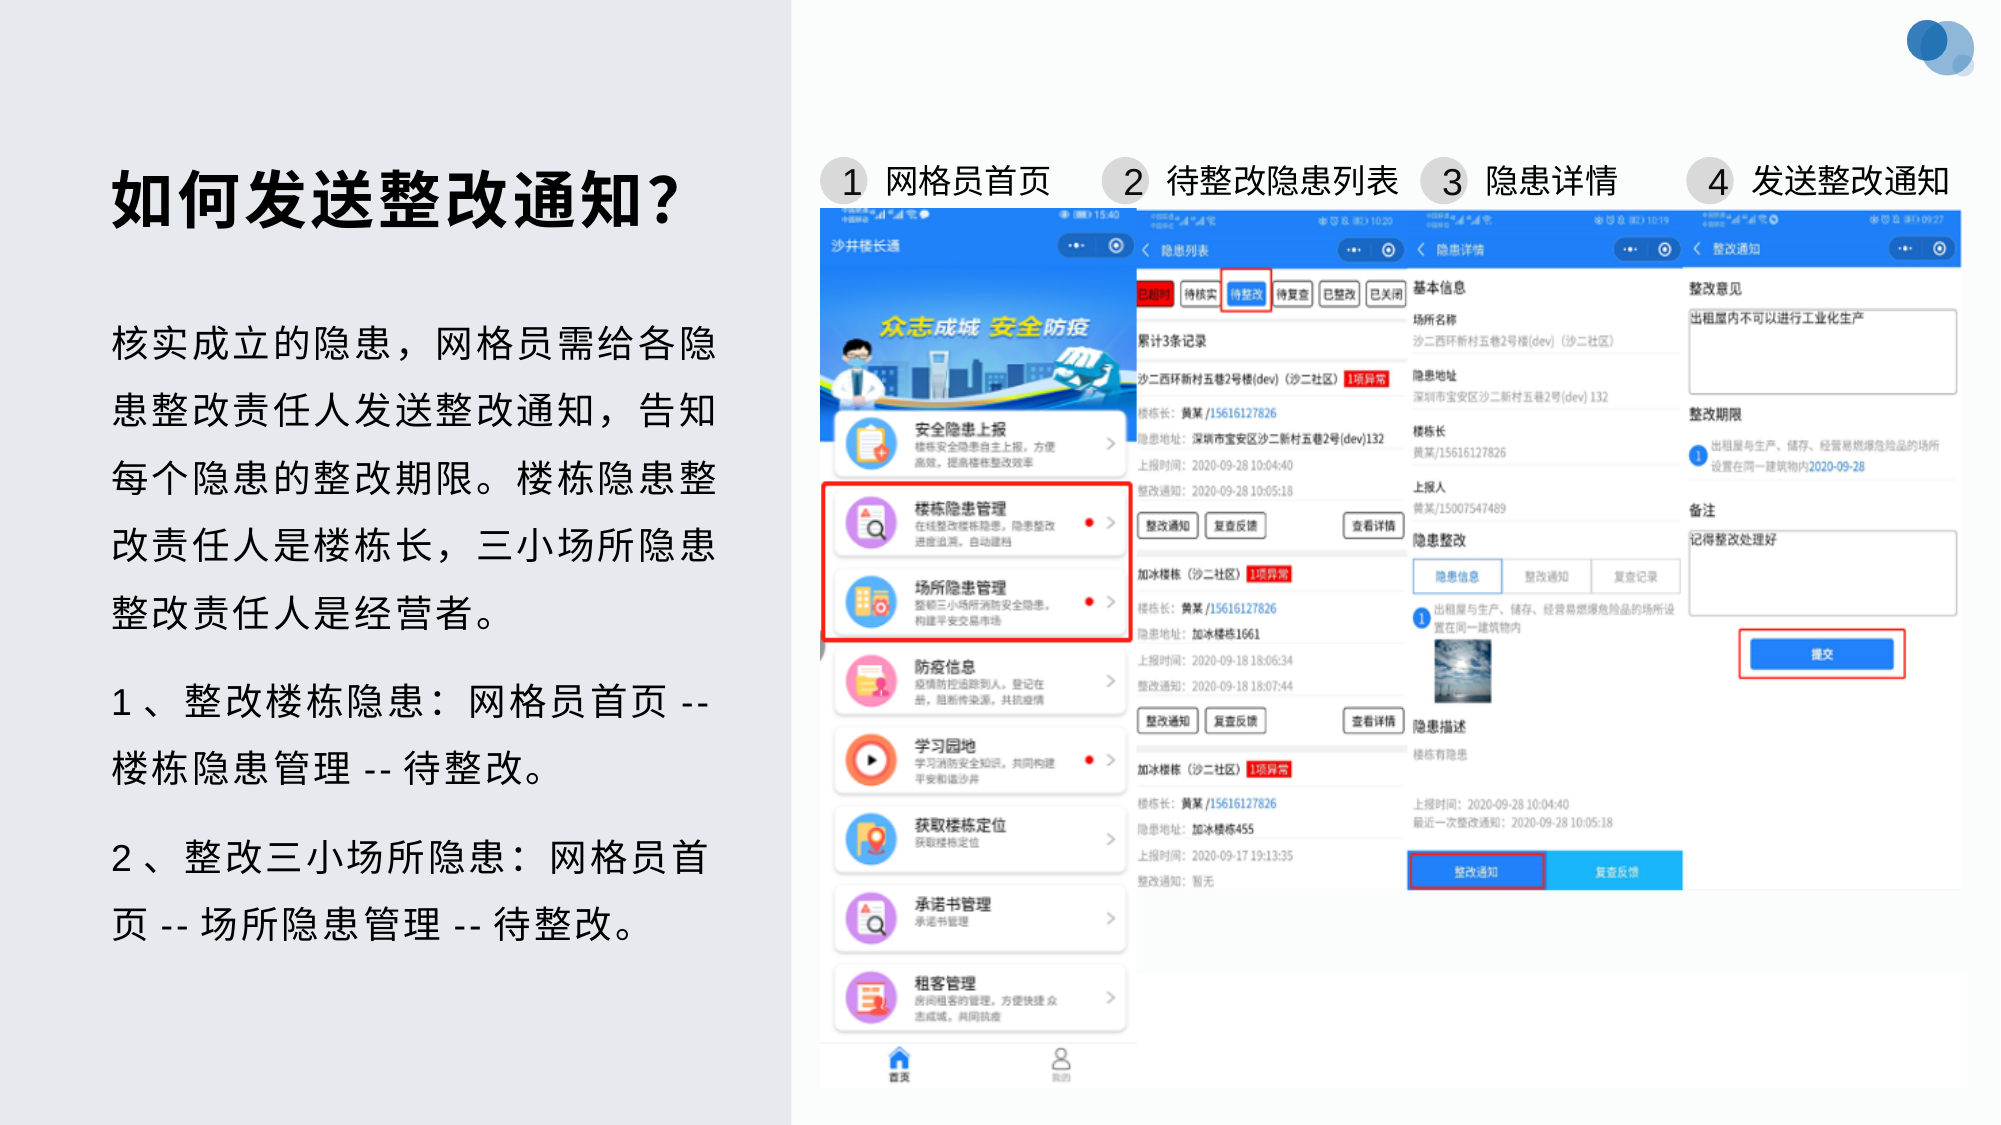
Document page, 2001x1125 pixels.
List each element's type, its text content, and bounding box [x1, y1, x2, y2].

text_box 网格员首页 [870, 152, 1067, 208]
text_box 待整改隐患列表 [1152, 152, 1415, 208]
text_box 3 [1419, 155, 1469, 206]
text_box 1 [819, 155, 869, 206]
picture [1881, 0, 2000, 97]
picture [820, 208, 1967, 1088]
list 核实成立的隐患，网格员需给各隐患整改责任人发送整改通知，告知每个隐患的整改期限。楼栋隐患整改责任人是楼栋长，三小场所隐患整改责任人是经营者。 1、整改楼栋隐患：网格员首页--楼栋隐患管理--待整改。 2、整改三小场所隐患：网格员首页--场所隐患管理--待整改。 [96, 289, 746, 1008]
text_box 发送整改通知 [1736, 152, 1966, 208]
text_box 隐患详情 [1470, 152, 1634, 208]
title 如何发送整改通知？ [95, 126, 746, 272]
text_box 2 [1100, 155, 1151, 206]
text_box 4 [1685, 155, 1735, 206]
